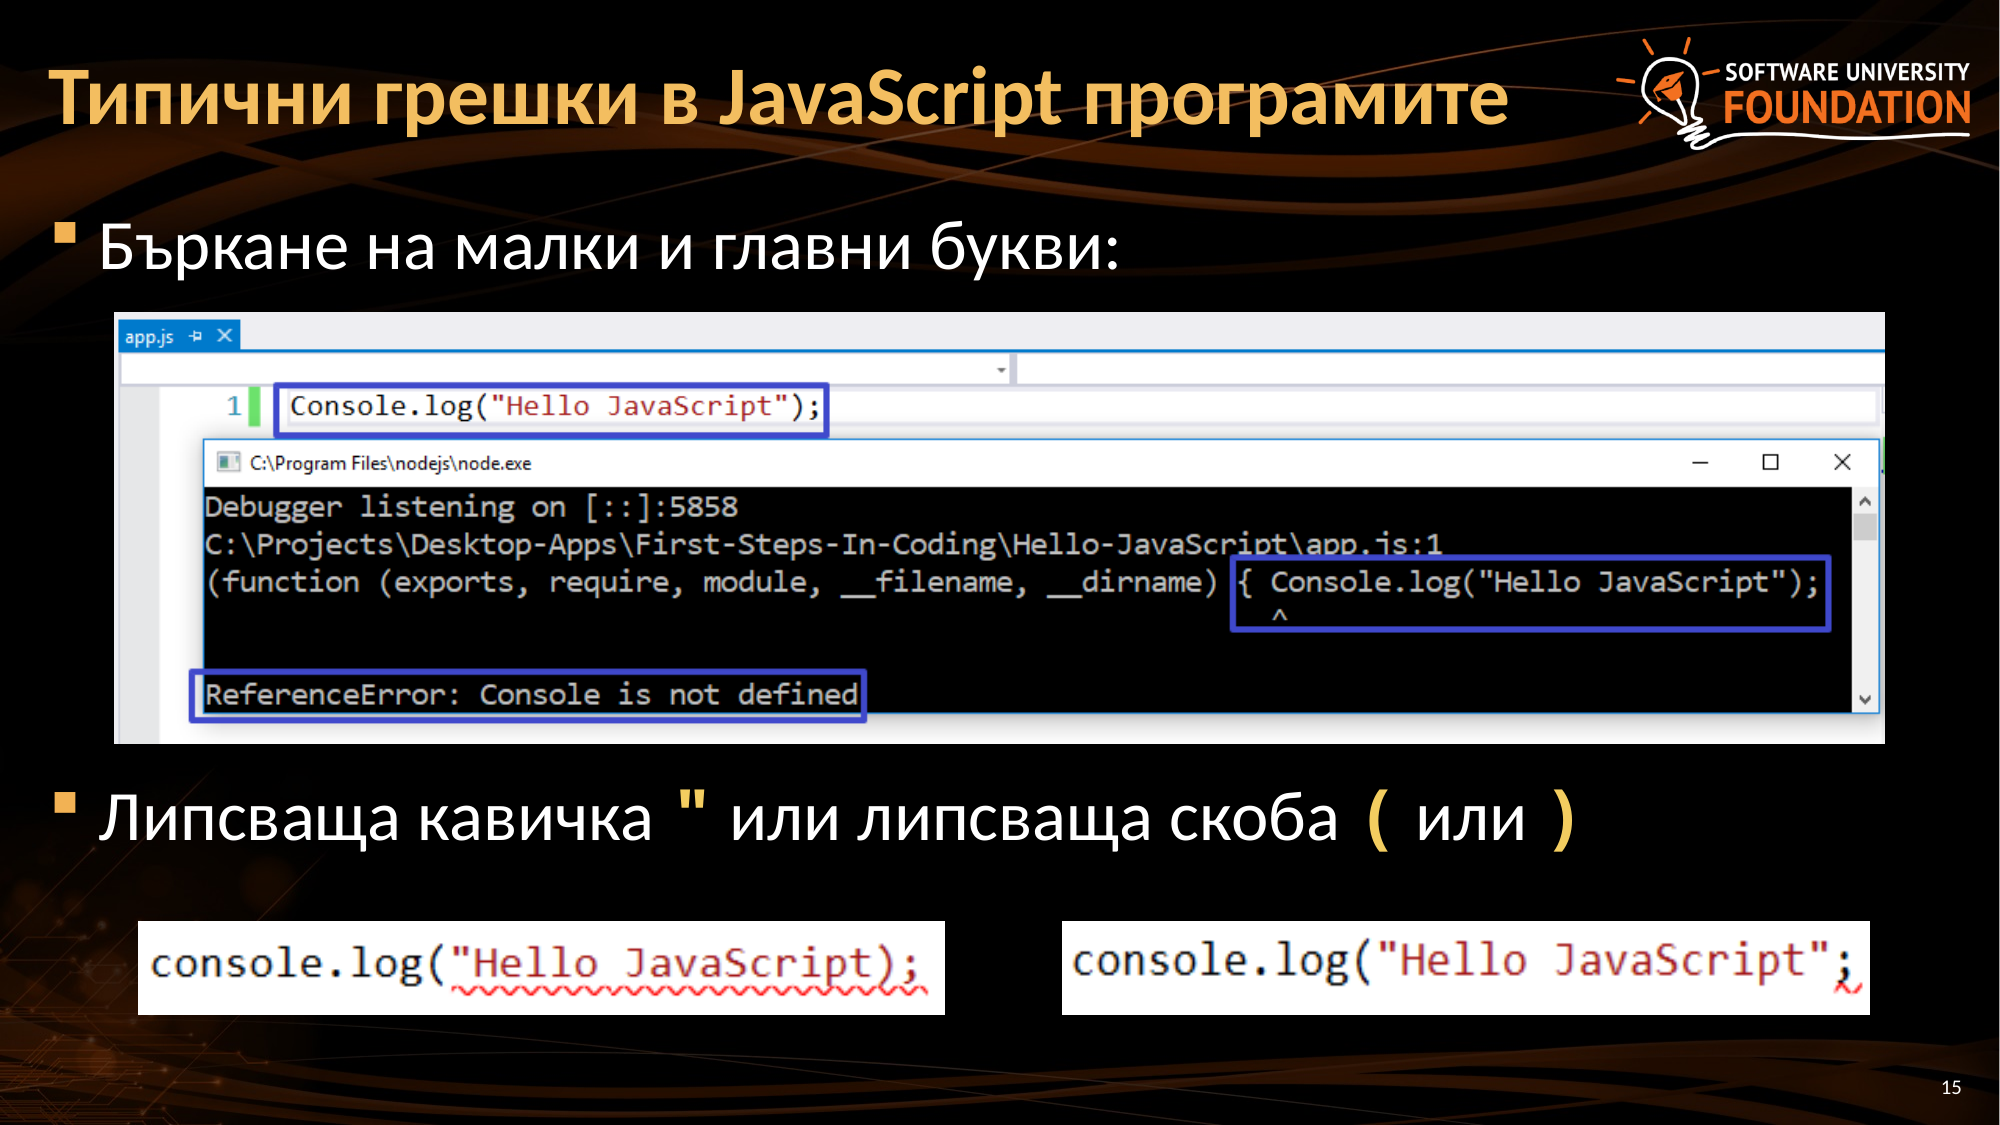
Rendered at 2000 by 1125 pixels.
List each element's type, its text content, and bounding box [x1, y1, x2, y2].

picture [0, 0, 2000, 1125]
title Типични грешки в JavaScript програмите [30, 6, 1602, 189]
list Бъркане на малки и главни букви: Липсваща кавичка " или липсваща скоба ( или ) [31, 188, 1968, 1103]
